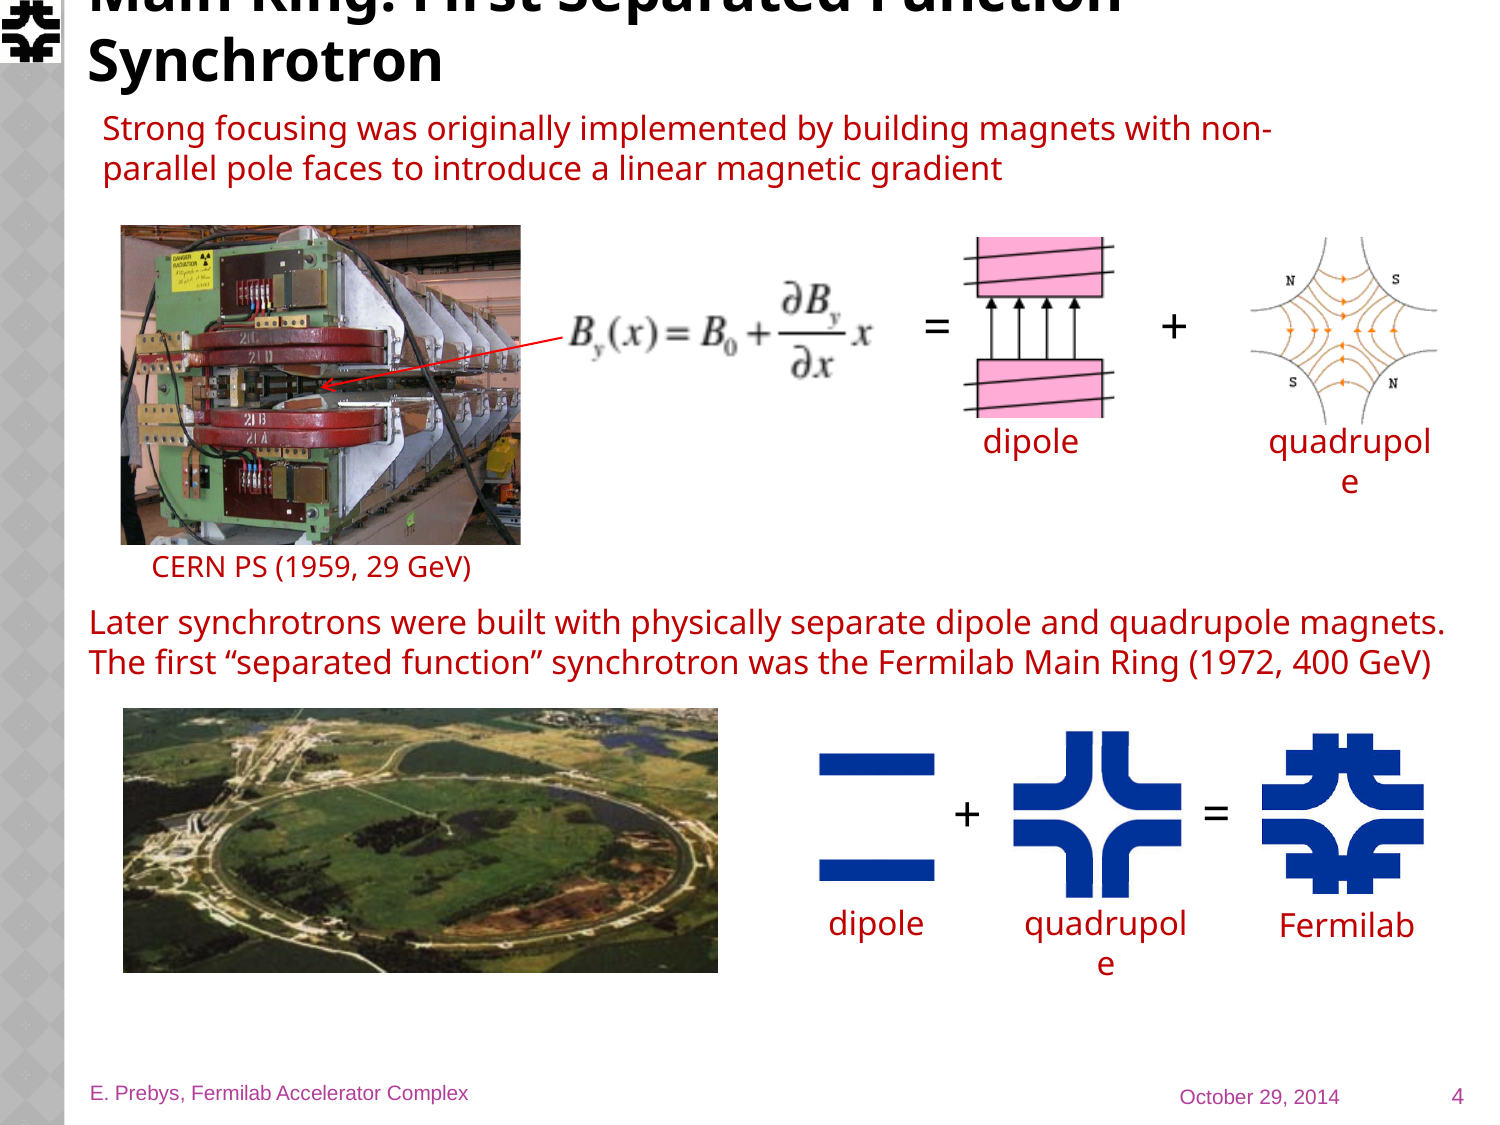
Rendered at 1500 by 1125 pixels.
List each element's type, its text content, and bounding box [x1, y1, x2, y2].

text_box = [1188, 774, 1253, 849]
text_box = [887, 287, 956, 363]
picture [123, 708, 719, 973]
text_box CERN PS (1959, 29 GeV) [98, 541, 524, 591]
picture [111, 224, 522, 545]
picture [1010, 728, 1184, 900]
picture [1259, 731, 1427, 897]
text_box + [1125, 287, 1225, 363]
text_box quadrupole [1250, 412, 1450, 507]
text_box quadrupole [1006, 894, 1206, 990]
text_box Fermilab [1247, 896, 1448, 952]
text_box + [945, 775, 1004, 851]
text_box Later synchrotrons were built with physically separate dipole and quadrupole magnets. The first “separated function” synchrotron was the Fermilab Main Ring (1972, 400 GeV) [73, 593, 1490, 689]
picture [814, 747, 939, 886]
picture [1249, 237, 1438, 426]
text_box Strong focusing was originally implemented by building magnets with non-parallel pole faces to introduce a linear magnetic gradient [87, 99, 1363, 195]
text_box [561, 274, 876, 385]
footer E. Prebys, Fermilab Accelerator Complex [75, 1075, 709, 1105]
picture [962, 237, 1115, 419]
title Main Ring: First Separated Function Synchrotron [80, 20, 1436, 93]
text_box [320, 337, 563, 388]
text_box dipole [807, 894, 946, 950]
slide_number 4 [1367, 1071, 1465, 1110]
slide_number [827, 1077, 1355, 1110]
picture [0, 0, 61, 63]
text_box dipole [962, 427, 1100, 468]
